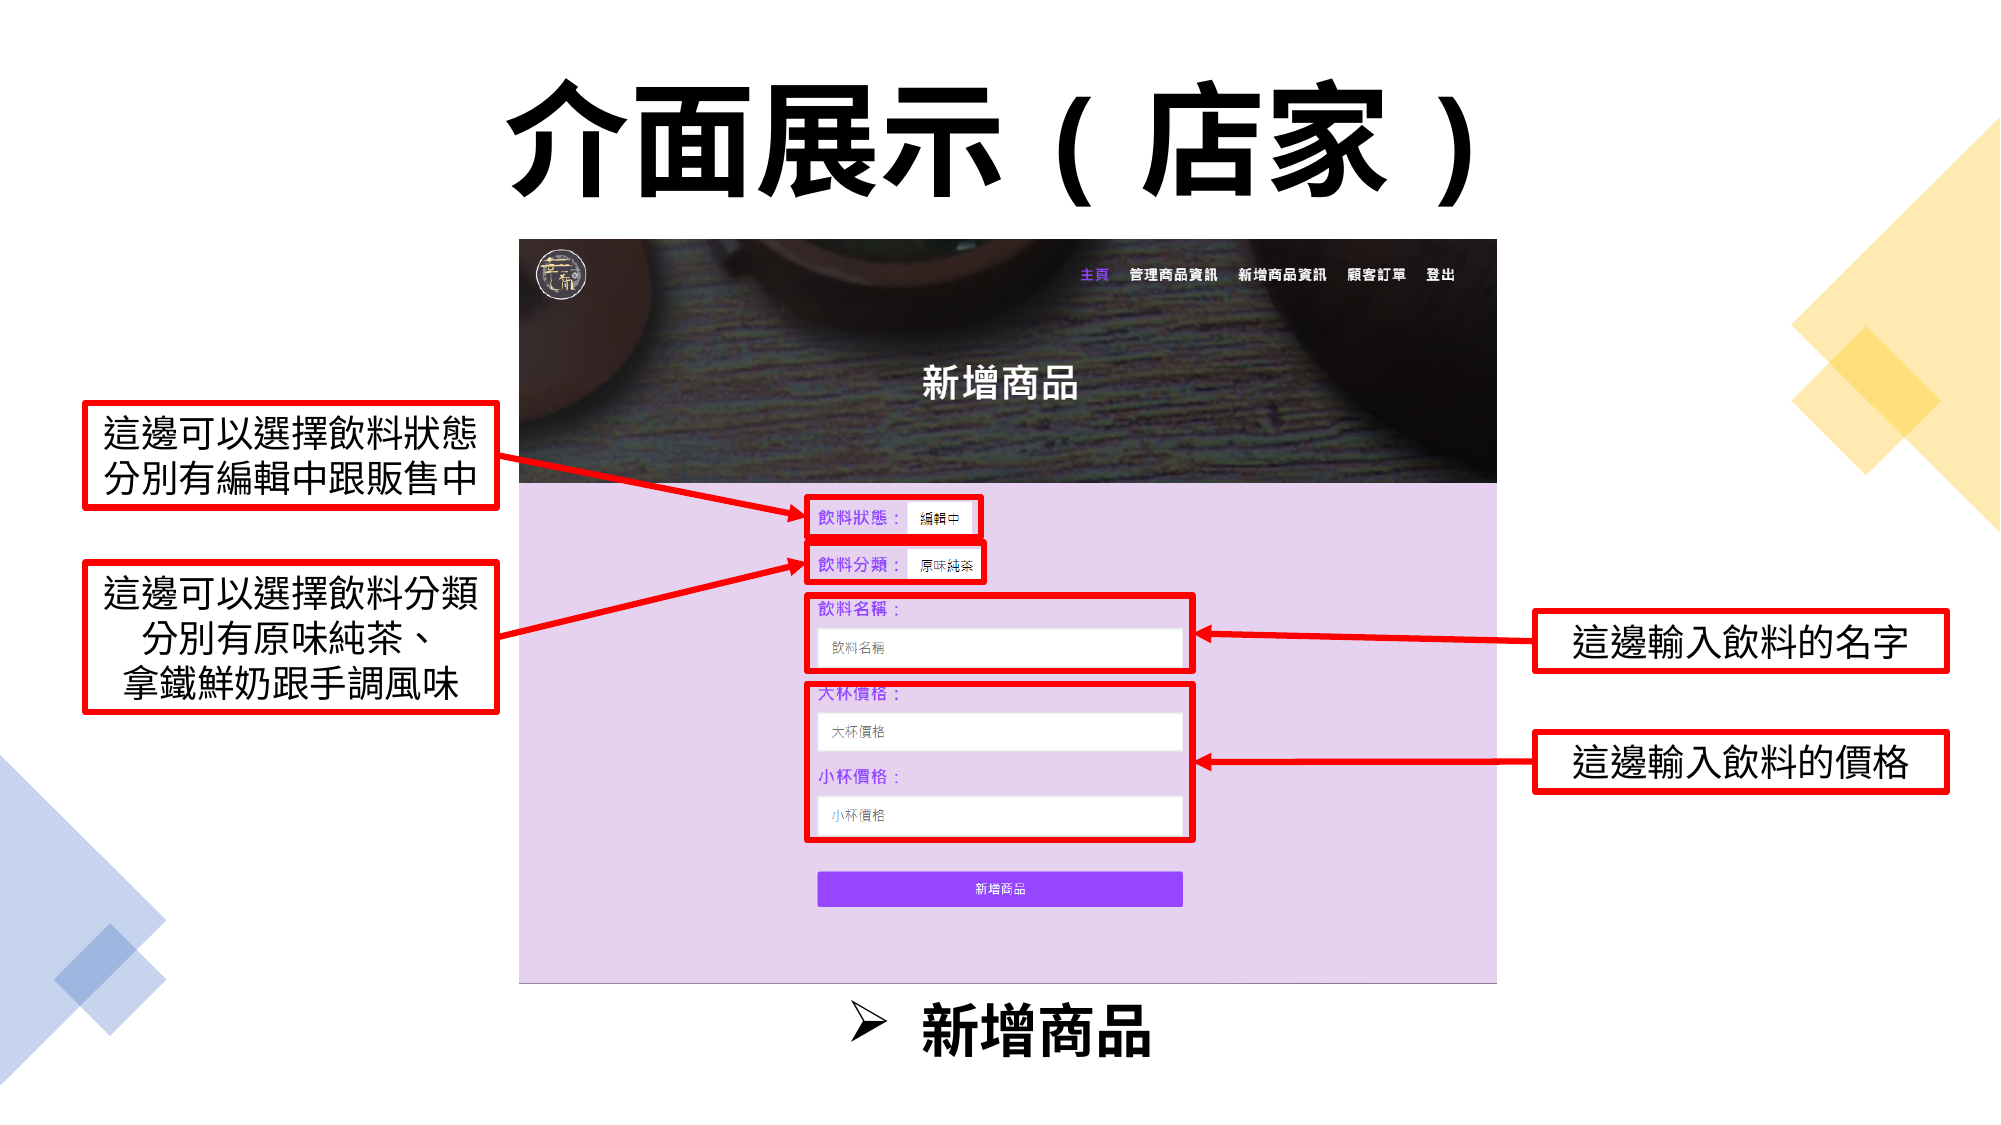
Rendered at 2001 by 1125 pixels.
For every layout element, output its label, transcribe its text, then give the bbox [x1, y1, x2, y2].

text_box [496, 562, 808, 639]
text_box 這邊可以選擇飲料狀態 分別有編輯中跟販售中 [85, 402, 498, 508]
text_box [52, 921, 168, 1038]
text_box 介面展示(店家) [105, 52, 1895, 240]
text_box [0, 753, 168, 1088]
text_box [1192, 633, 1536, 642]
text_box [1789, 363, 1904, 477]
text_box [1789, 115, 2000, 535]
text_box 新增商品 [125, 986, 1875, 1072]
text_box 這邊輸入飲料的名字 [1535, 611, 1948, 672]
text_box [496, 455, 808, 517]
text_box [0, 0, 2000, 1125]
text_box 這邊可以選擇飲料分類 分別有原味純茶、 拿鐵鮮奶跟手調風味 [85, 562, 498, 713]
picture [519, 239, 1497, 984]
text_box 這邊輸入飲料的價格 [1535, 731, 1948, 792]
